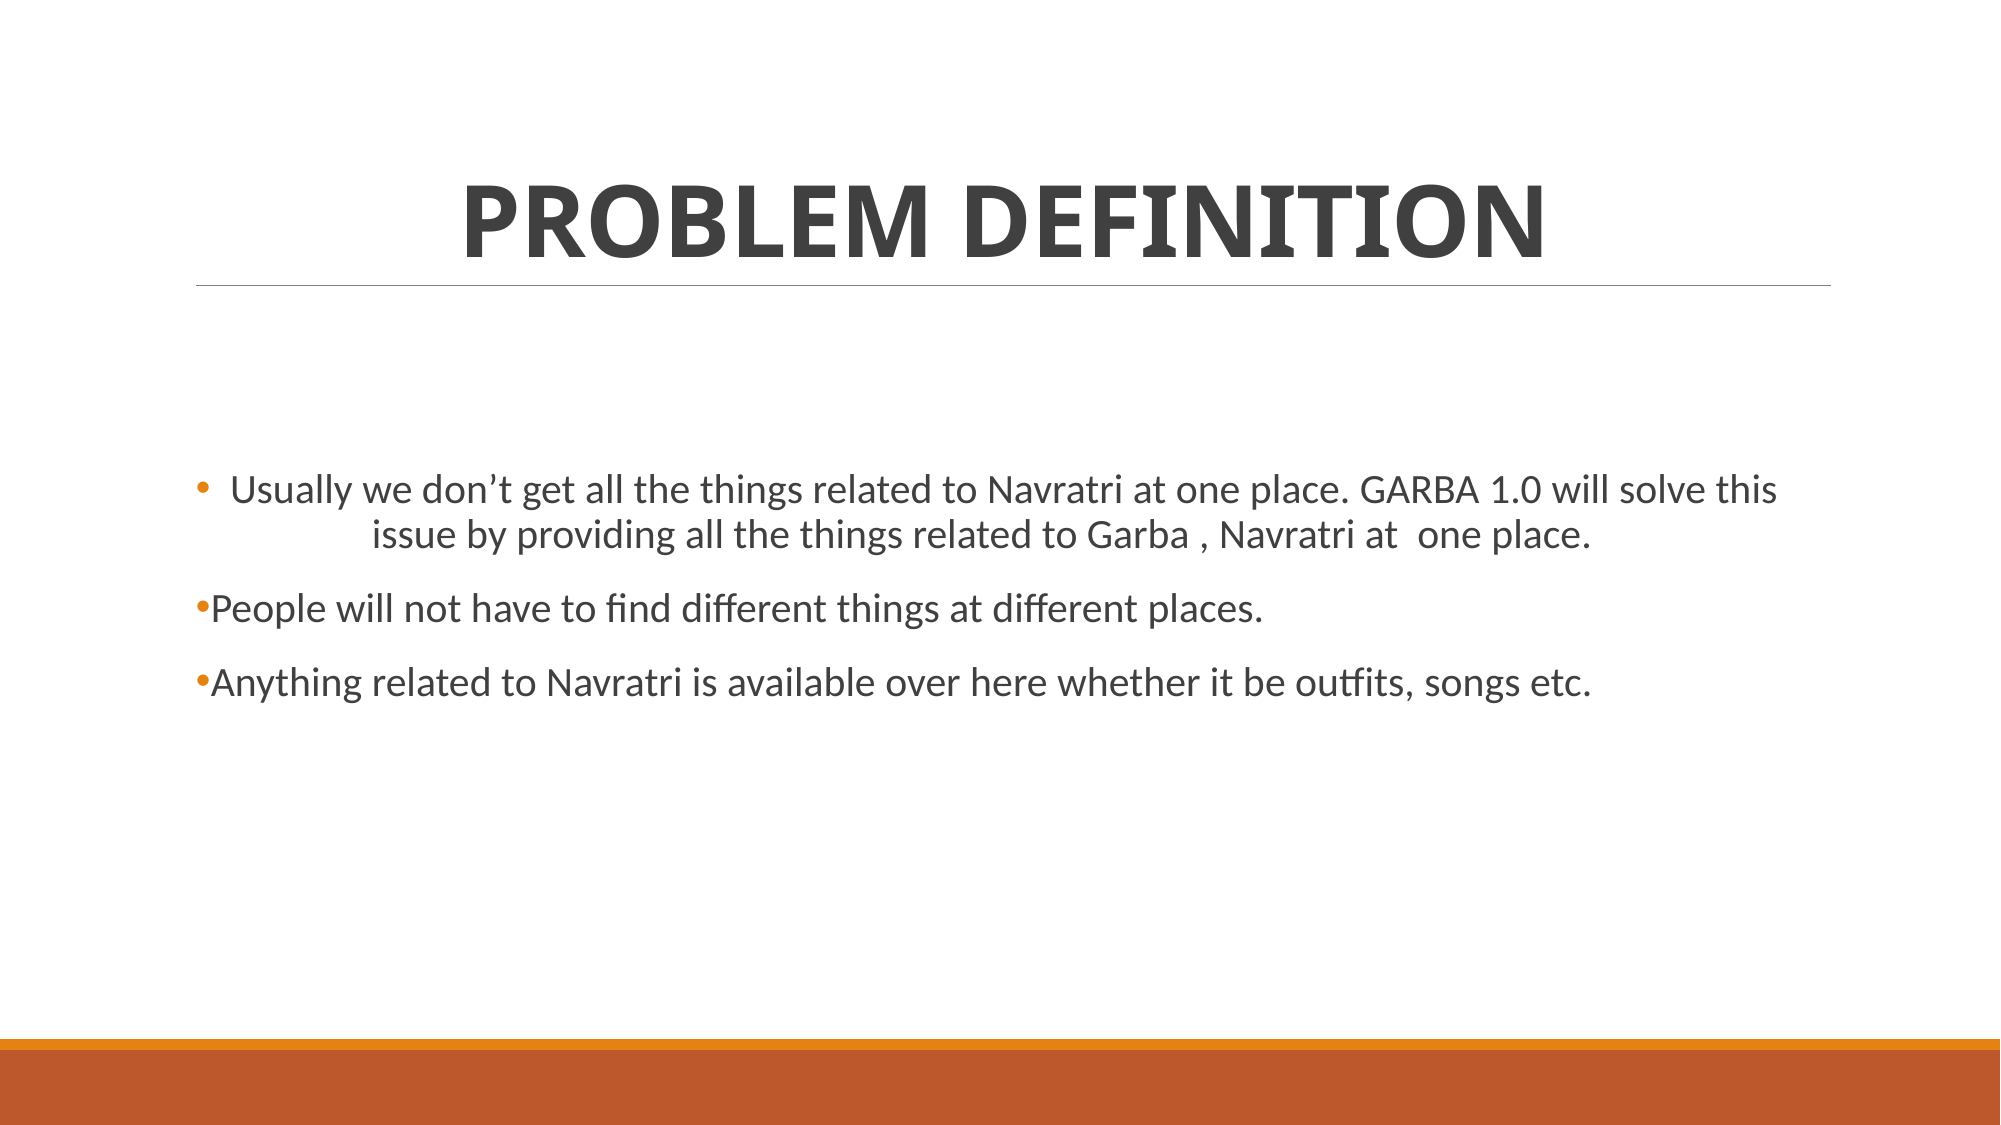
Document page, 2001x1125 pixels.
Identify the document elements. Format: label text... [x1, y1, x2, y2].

list Usually we don’t get all the things related to Navratri at one place. GARBA 1.0 will solve this issue by providing all the things related to Garba , Navratri at one place. People will not have to find different things at different places. Anything related to Navratri is available over here whether it be outfits, songs etc. [195, 459, 1846, 791]
title PROBLEM DEFINITION [180, 47, 1830, 285]
